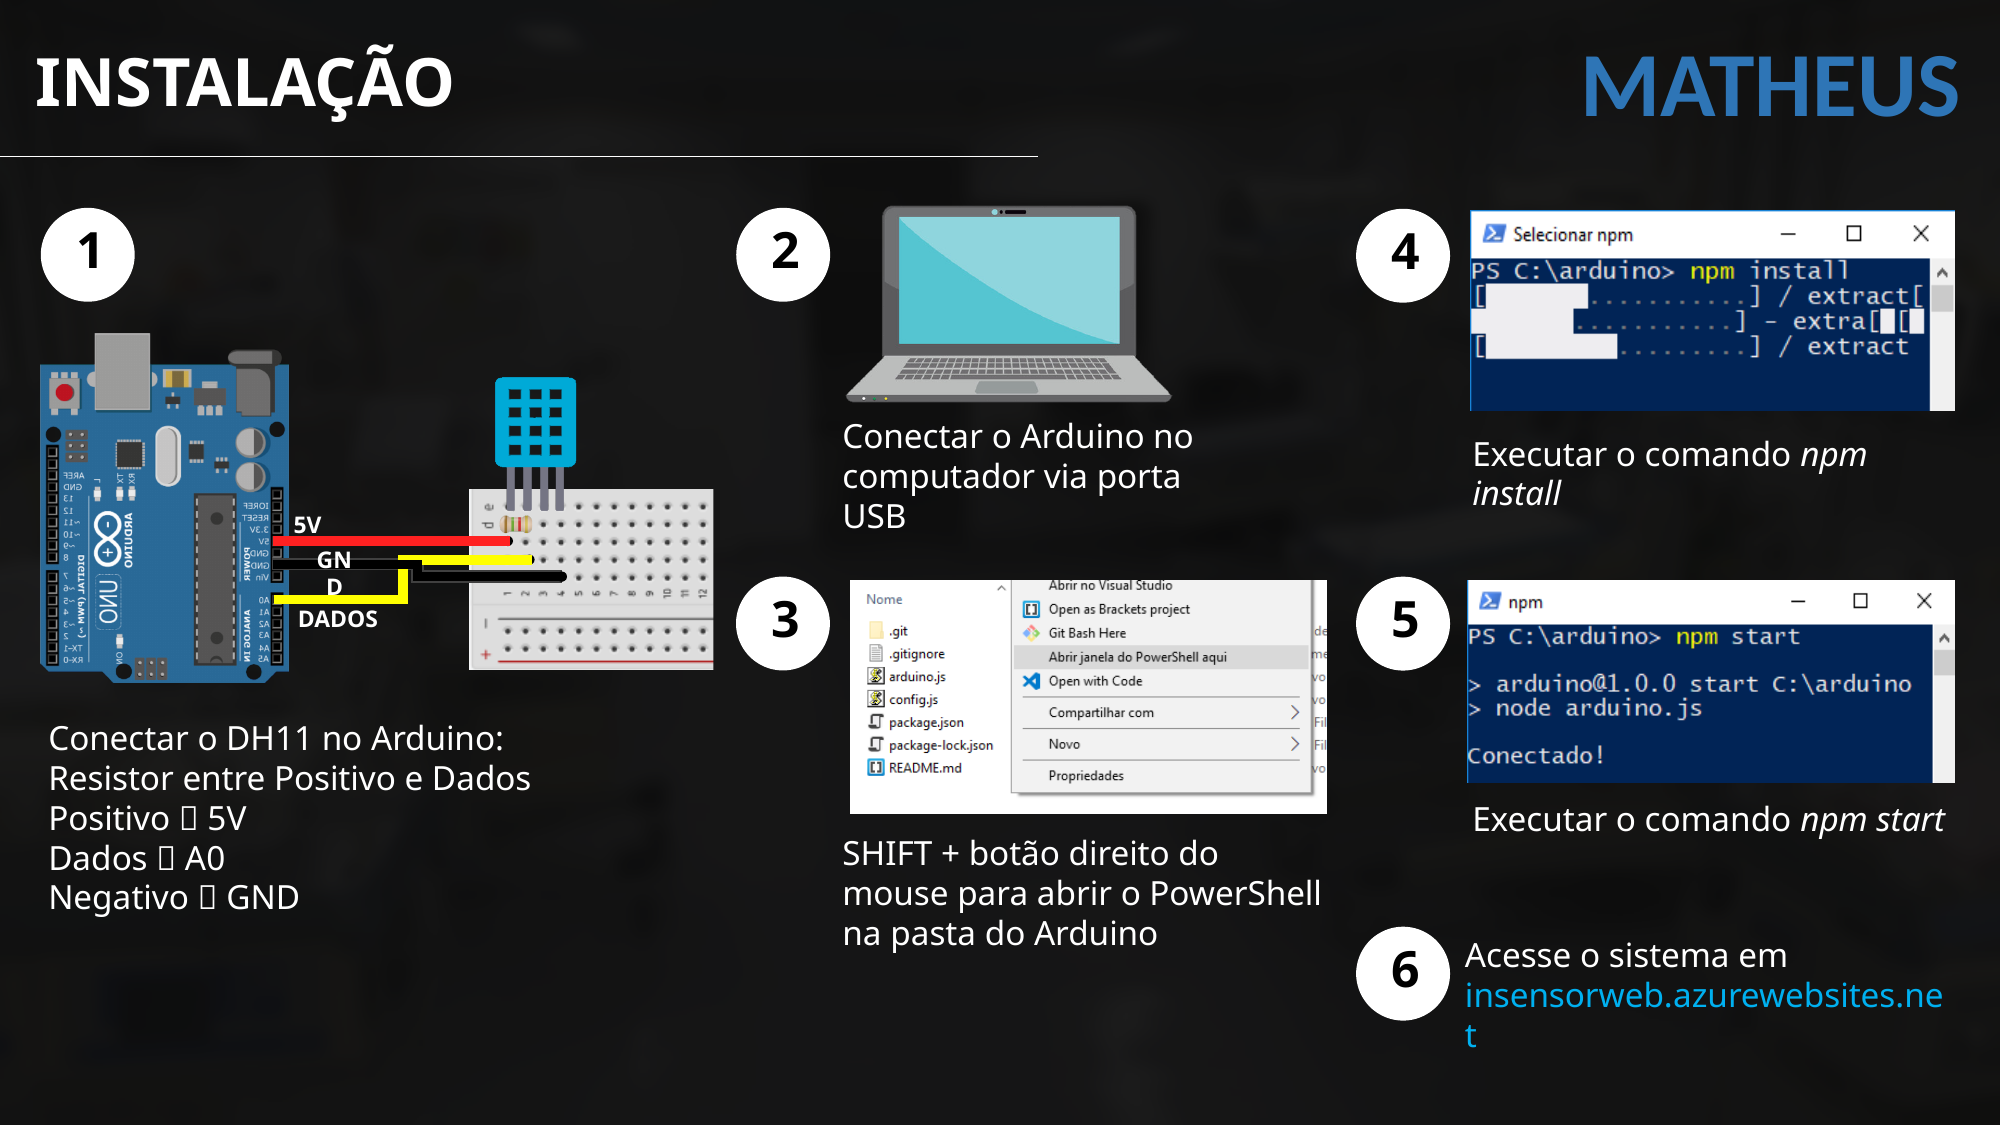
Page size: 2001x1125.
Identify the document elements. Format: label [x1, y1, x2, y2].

text_box [736, 207, 831, 302]
text_box [0, 0, 2000, 1125]
picture [1467, 580, 1955, 783]
picture [842, 196, 1173, 410]
text_box [1356, 208, 1451, 303]
text_box [1356, 926, 1451, 1021]
text_box [40, 207, 135, 302]
text_box [40, 333, 714, 683]
picture [850, 580, 1327, 814]
text_box [735, 576, 830, 671]
text_box [1356, 576, 1451, 671]
picture [1470, 210, 1955, 411]
